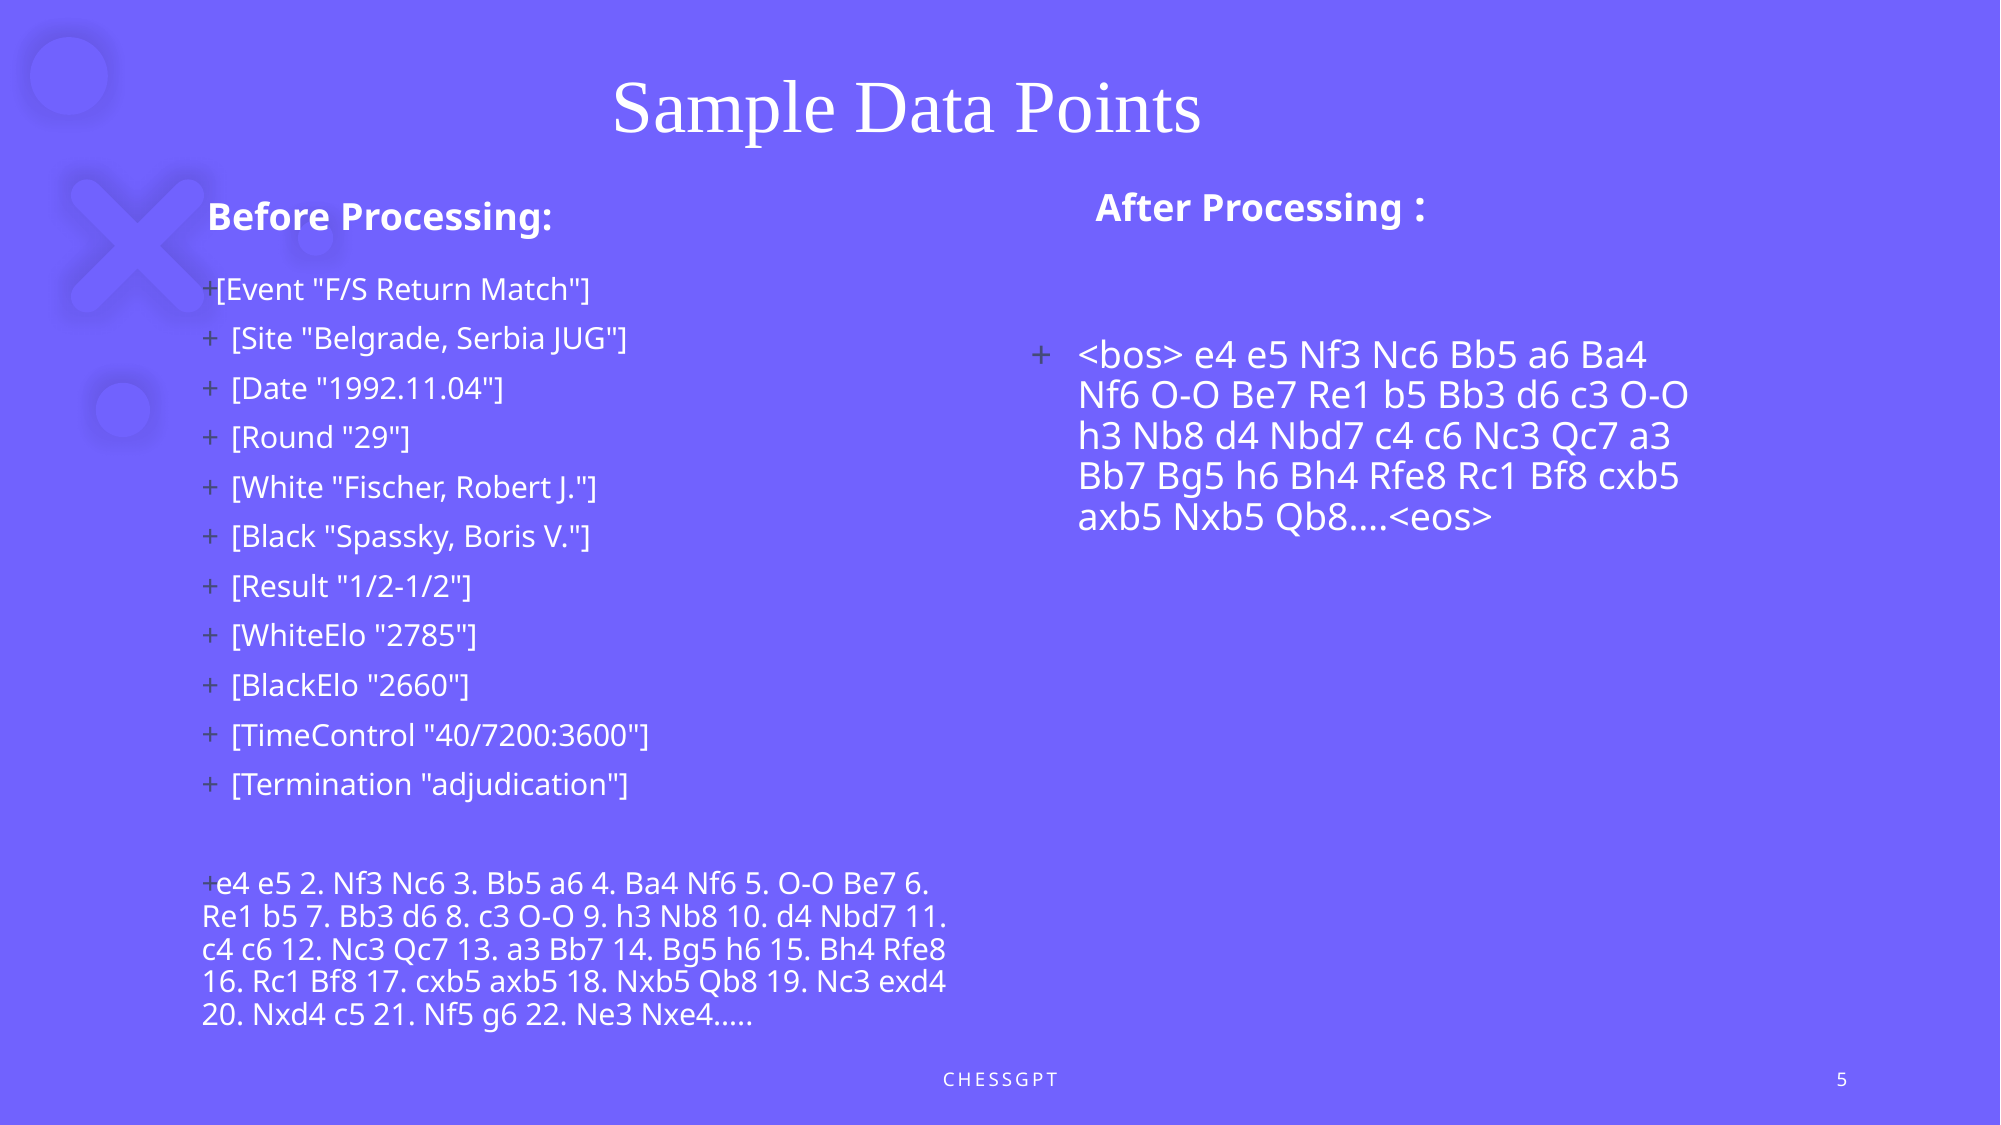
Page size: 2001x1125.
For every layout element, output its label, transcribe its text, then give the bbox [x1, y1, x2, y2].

list Before Processing: [191, 186, 908, 266]
footer CHESSGPT [662, 1050, 1338, 1110]
list [Event "F/S Return Match"] [Site "Belgrade, Serbia JUG"] [Date "1992.11.04"] [Round "29"] [White "Fischer, Robert J."] [Black "Spassky, Boris V."] [Result "1/2-1/2"] [WhiteElo "2785"] [BlackElo "2660"] [TimeControl "40/7200:3600"] [Termination "adjudication"] e4 e5 2. Nf3 Nc6 3. Bb5 a6 4. Ba4 Nf6 5. O-O Be7 6. Re1 b5 7. Bb3 d6 8. c3 O-O 9. h3 Nb8 10. d4 Nbd7 11. c4 c6 12. Nc3 Qc7 13. a3 Bb7 14. Bg5 h6 15. Bh4 Rfe8 16. Rc1 Bf8 17. cxb5 axb5 18. Nxb5 Qb8 19. Nc3 exd4 20. Nxd4 c5 21. Nf5 g6 22. Ne3 Nxe4….. [186, 266, 989, 1048]
slide_number 5 [1412, 1050, 1863, 1110]
list After Processing : [1080, 178, 1796, 269]
list <bos> e4 e5 Nf3 Nc6 Bb5 a6 Ba4 Nf6 O-O Be7 Re1 b5 Bb3 d6 c3 O-O h3 Nb8 d4 Nbd7 c4 c6 Nc3 Qc7 a3 Bb7 Bg5 h6 Bh4 Rfe8 Rc1 Bf8 cxb5 axb5 Nxb5 Qb8….<eos> [1015, 328, 1731, 857]
title Sample Data Points [412, 37, 1402, 179]
